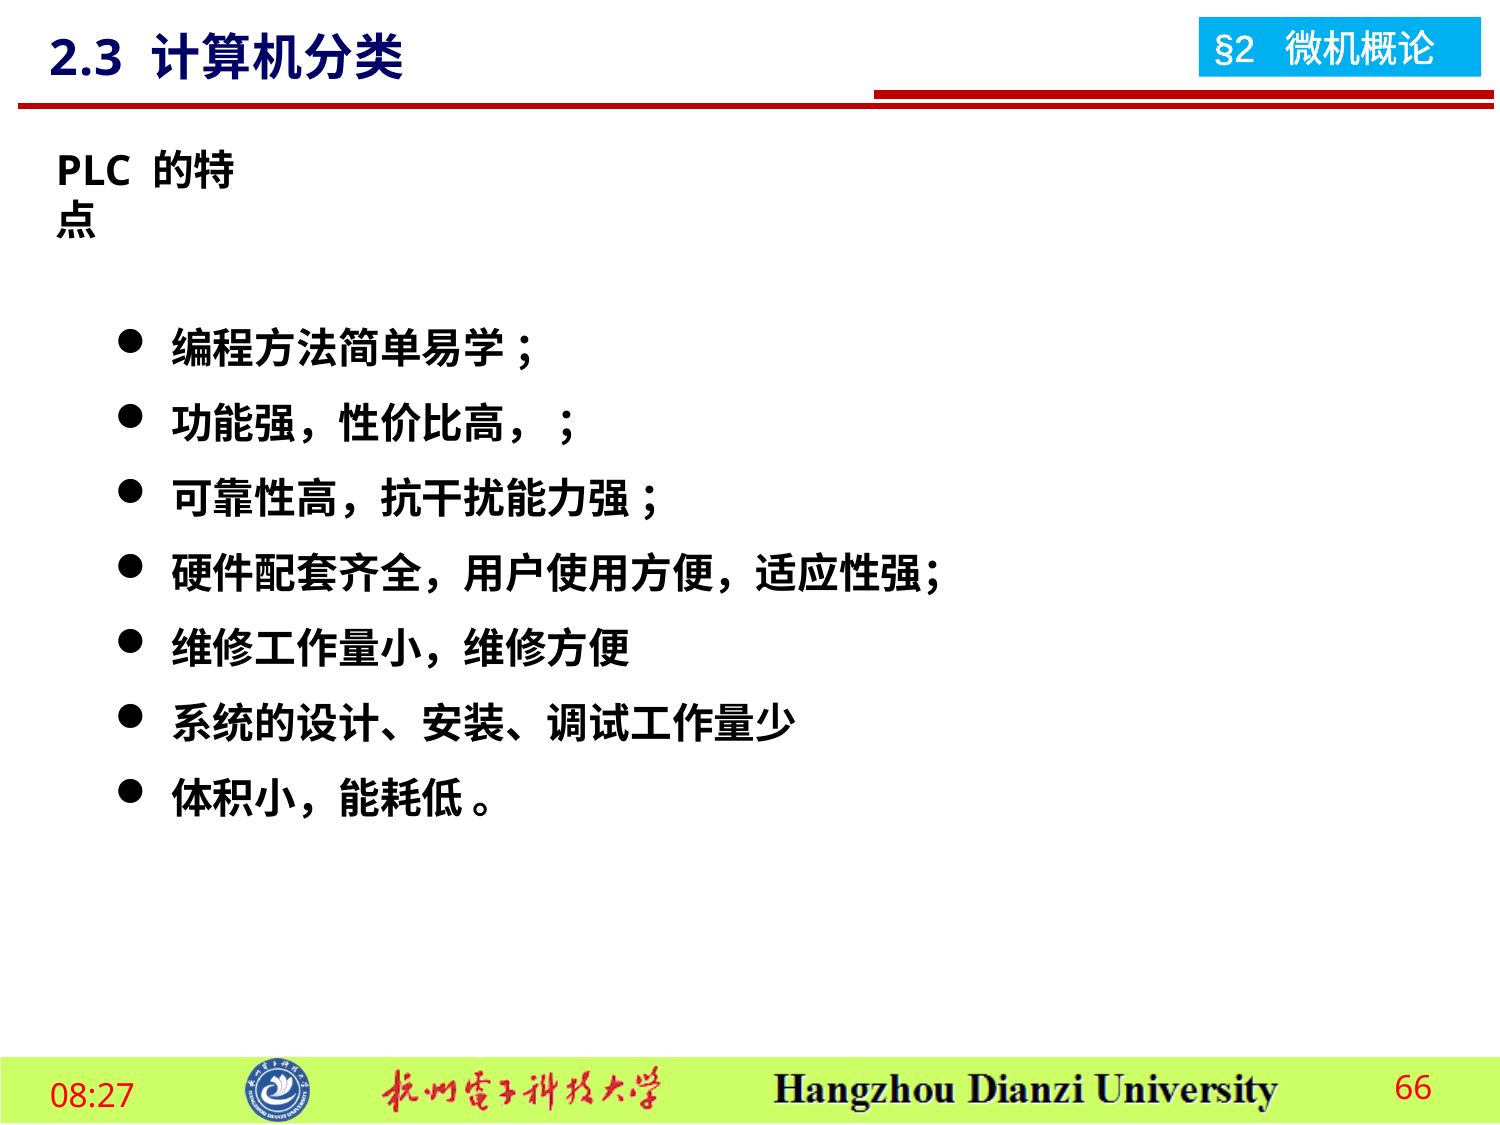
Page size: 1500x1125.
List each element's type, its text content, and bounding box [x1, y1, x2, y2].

text_box 2.3 计算机分类 [35, 17, 996, 93]
text_box PLC 的特点 [41, 136, 289, 252]
text_box 编程方法简单易学 ； 功能强，性价比高， ； 可靠性高，抗干扰能力强 ； 硬件配套齐全，用户使用方便，适应性强； 维修工作量小，维修方便 系统的设计、安装、调试工作量少 体积小，能耗低 。 [100, 289, 1258, 829]
picture [0, 1057, 1500, 1125]
